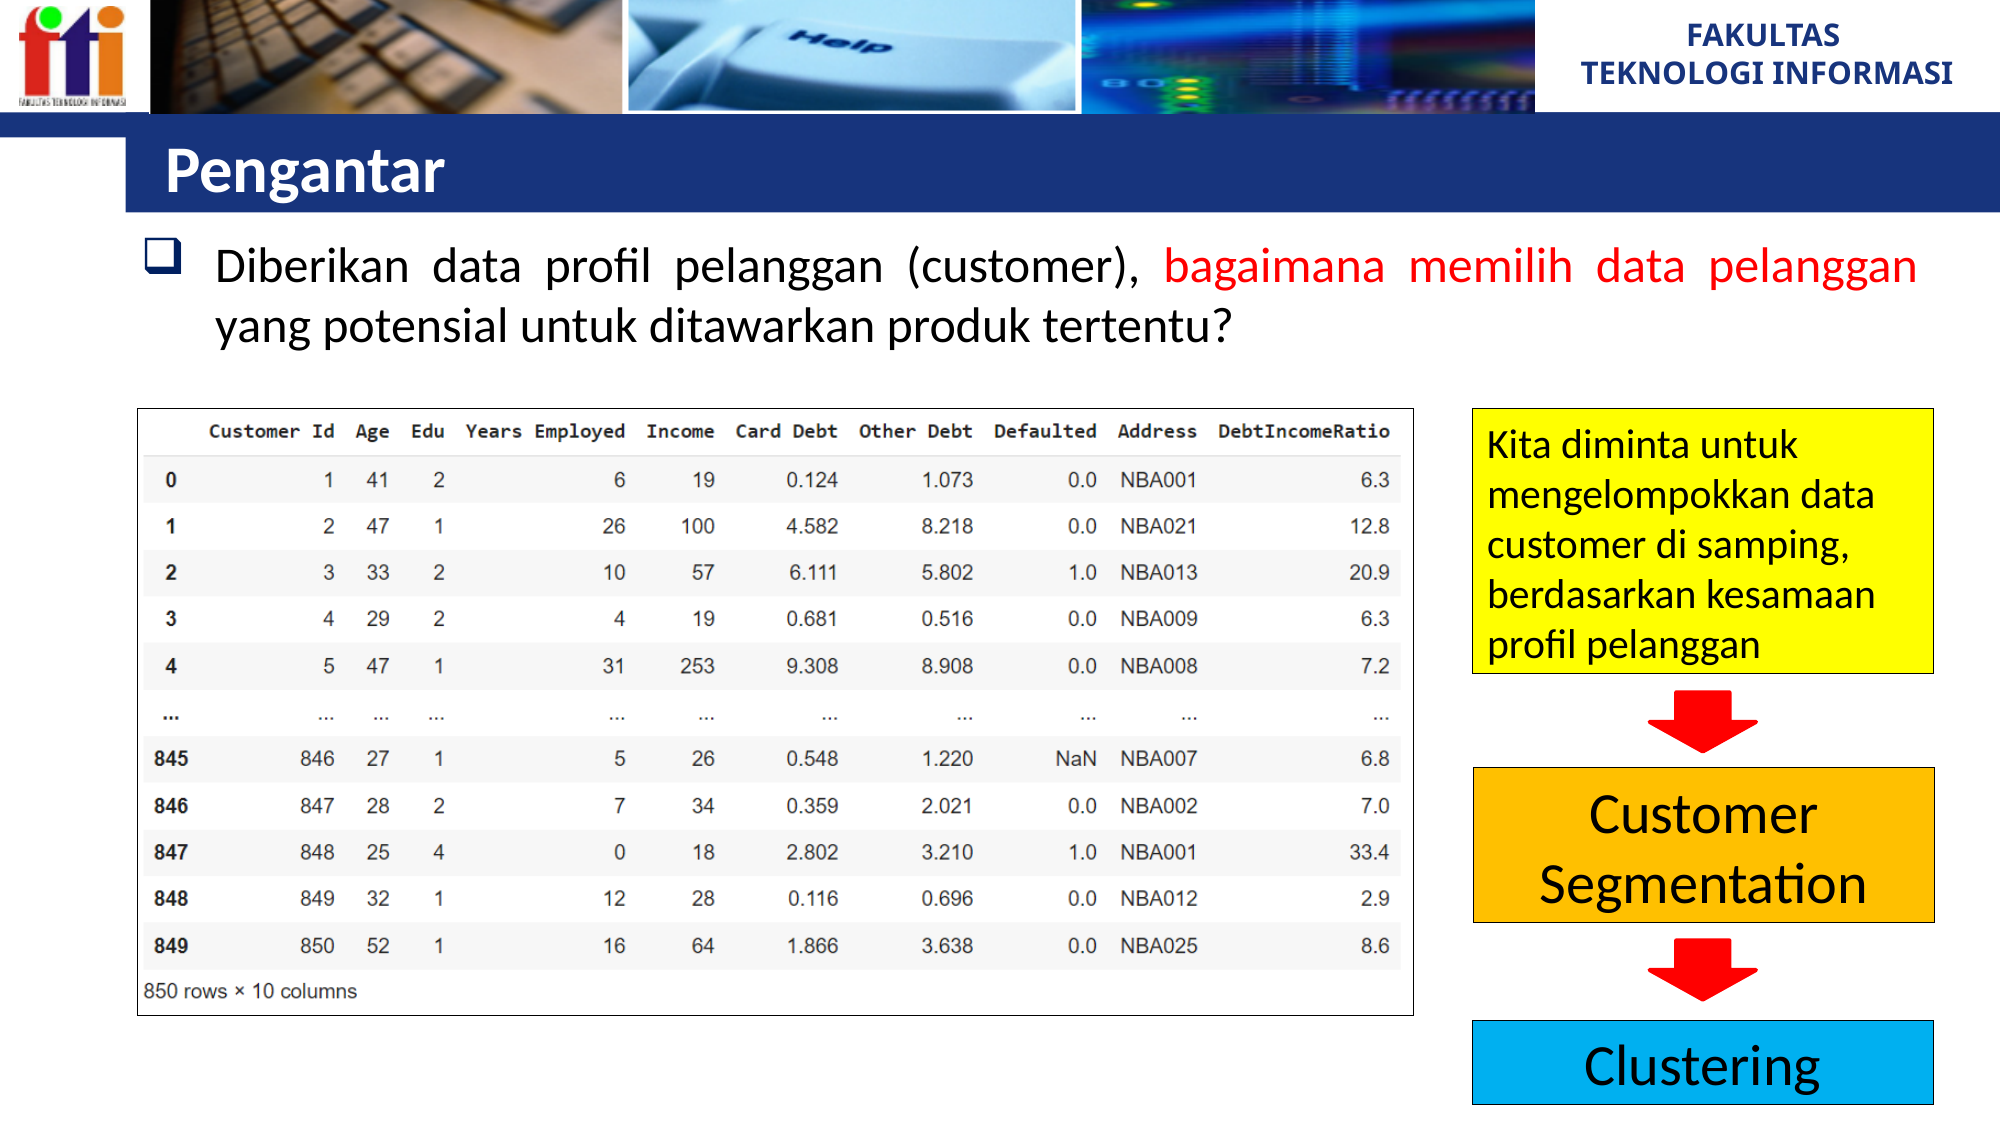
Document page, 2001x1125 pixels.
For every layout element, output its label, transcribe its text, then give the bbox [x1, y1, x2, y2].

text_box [1472, 940, 1934, 1107]
text_box Kita diminta untuk mengelompokkan data customer di samping, berdasarkan kesamaan profil pelanggan [1472, 408, 1934, 674]
picture [137, 408, 1414, 1016]
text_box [1473, 692, 1935, 925]
picture [19, 6, 126, 106]
picture [149, 0, 1535, 114]
list Diberikan data profil pelanggan (customer), bagaimana memilih data pelanggan yang potensial untuk ditawarkan produk tertentu? [125, 224, 1934, 410]
title Pengantar [149, 119, 1934, 213]
